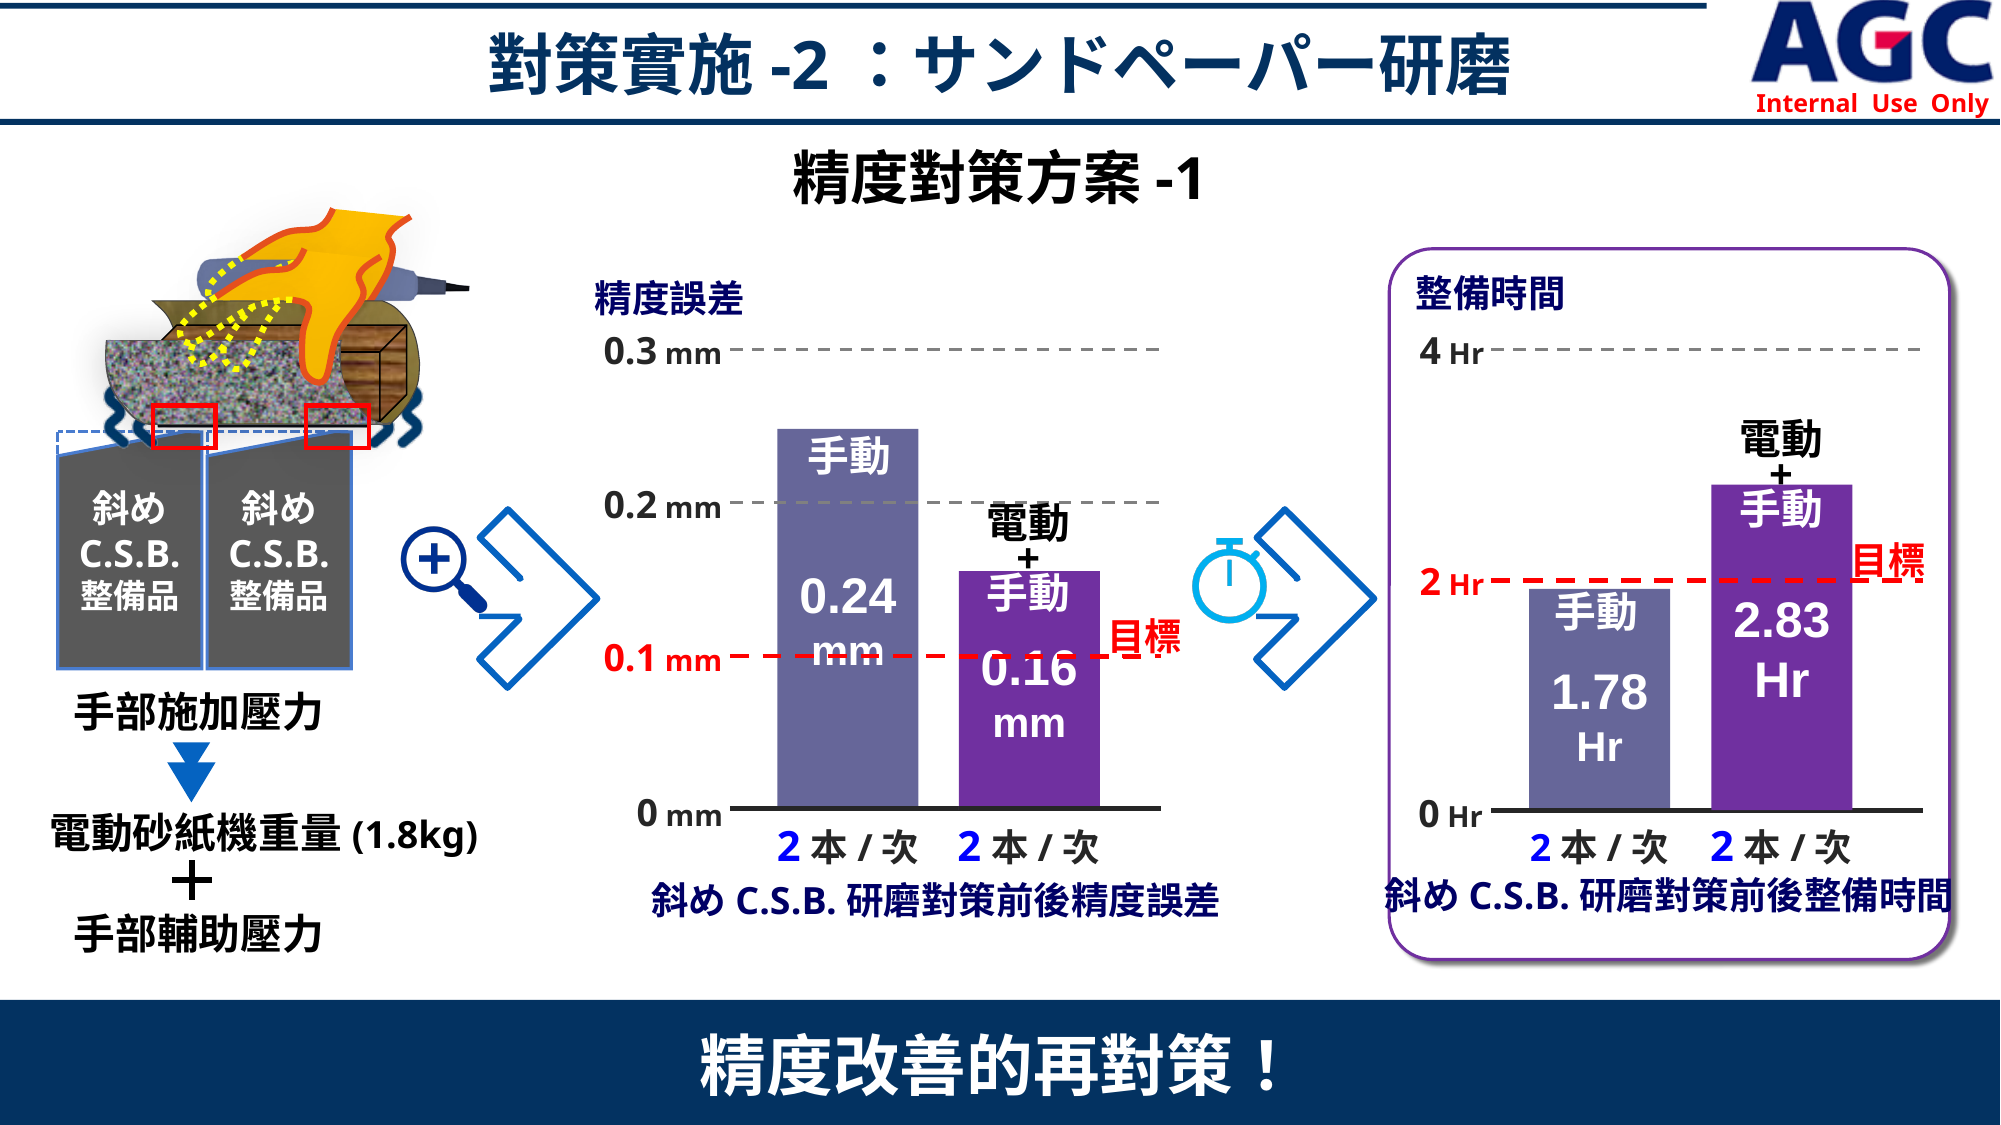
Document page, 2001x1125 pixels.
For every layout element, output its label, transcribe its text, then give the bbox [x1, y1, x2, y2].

text_box 精度對策方案-1 [784, 141, 1216, 212]
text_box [57, 429, 202, 669]
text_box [479, 509, 578, 688]
text_box [352, 443, 365, 449]
text_box 對策實施-2：サンドペーパー研磨 [477, 19, 1523, 105]
picture [1177, 528, 1256, 633]
text_box [0, 999, 2000, 1125]
picture [98, 372, 162, 452]
text_box 手部施加壓力 [65, 685, 333, 737]
picture [168, 856, 216, 904]
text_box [106, 248, 420, 425]
text_box 精度改善的再對策！ [691, 1022, 1310, 1105]
picture [1200, 556, 1256, 616]
text_box [0, 118, 2000, 126]
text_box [1256, 509, 1375, 688]
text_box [206, 443, 352, 669]
text_box [0, 2, 1708, 10]
text_box 手部輔助壓力 [65, 906, 333, 958]
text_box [1373, 248, 1966, 960]
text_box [151, 208, 475, 443]
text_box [959, 656, 1155, 809]
picture [392, 516, 497, 621]
text_box 電動砂紙機重量(1.8kg) [41, 806, 486, 858]
picture [1747, 0, 2000, 86]
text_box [578, 266, 1240, 930]
picture [365, 372, 429, 452]
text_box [161, 748, 222, 797]
